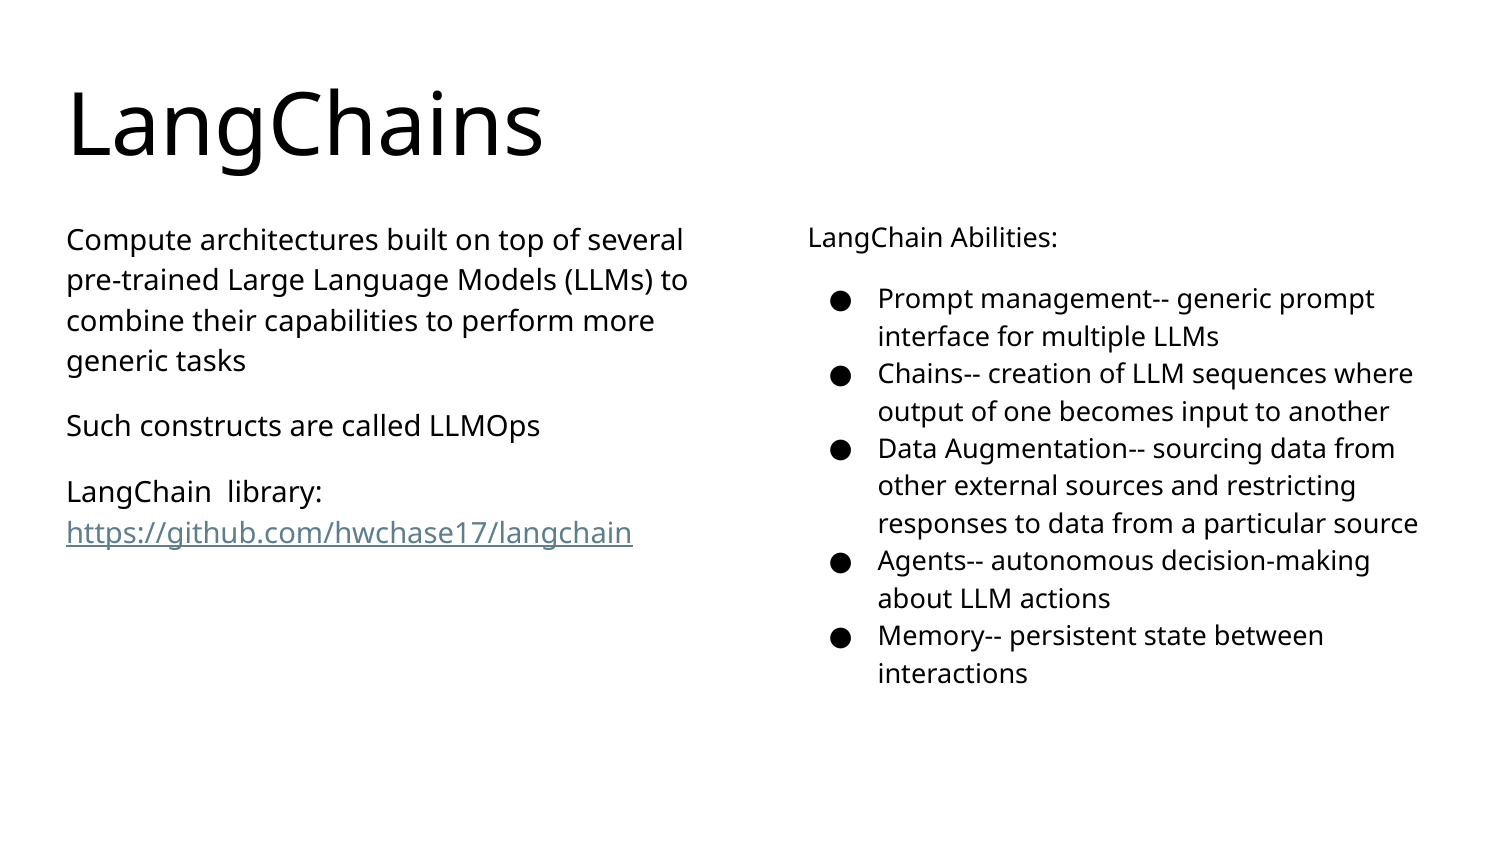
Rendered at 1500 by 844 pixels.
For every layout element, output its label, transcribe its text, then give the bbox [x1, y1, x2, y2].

list LangChain Abilities: Prompt management-- generic prompt interface for multiple LLMs Chains-- creation of LLM sequences where output of one becomes input to another Data Augmentation-- sourcing data from other external sources and restricting responses to data from a particular source Agents-- autonomous decision-making about LLM actions Memory-- persistent state between interactions [792, 200, 1449, 752]
title LangChains [51, 51, 1449, 189]
list Compute architectures built on top of several pre-trained Large Language Models (LLMs) to combine their capabilities to perform more generic tasks Such constructs are called LLMOps LangChain library: https://github.com/hwchase17/langchain [51, 200, 708, 752]
